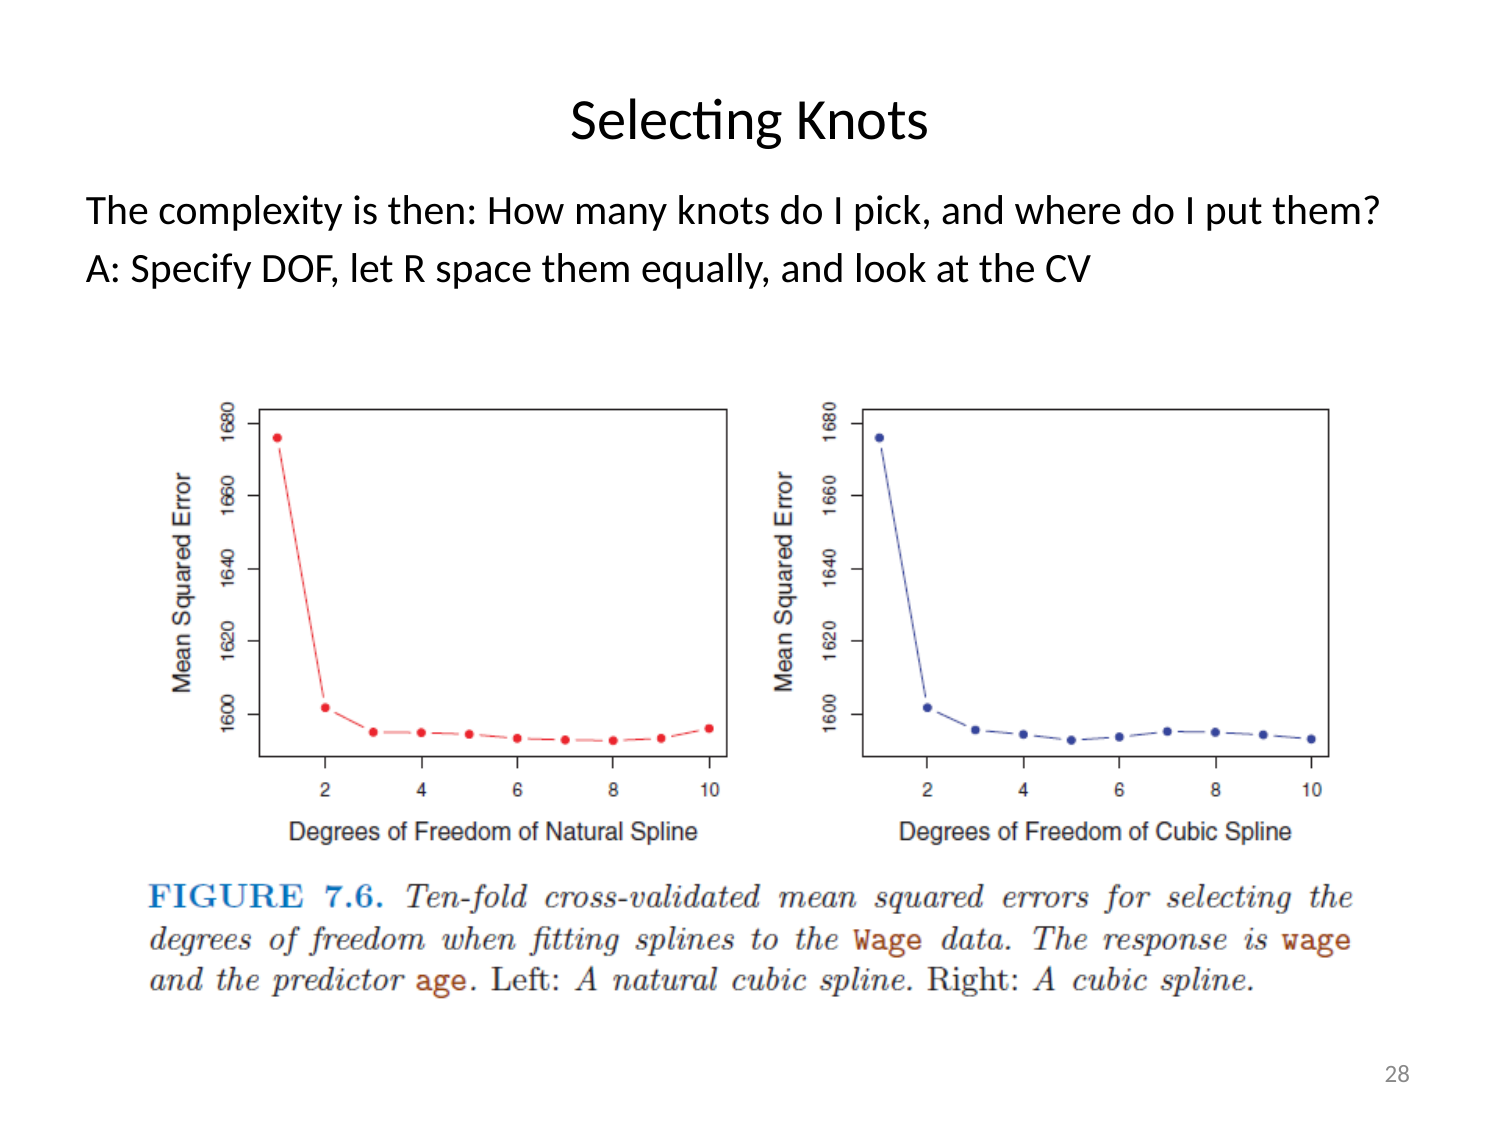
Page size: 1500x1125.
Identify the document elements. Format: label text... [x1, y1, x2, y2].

slide_number 28 [1074, 1059, 1425, 1103]
title Selecting Knots [75, 45, 1425, 188]
picture [87, 384, 1462, 1051]
text_box The complexity is then: How many knots do I pick, and where do I put them? A: Specify DOF, let R space them equally, and look at the CV [70, 174, 1421, 750]
